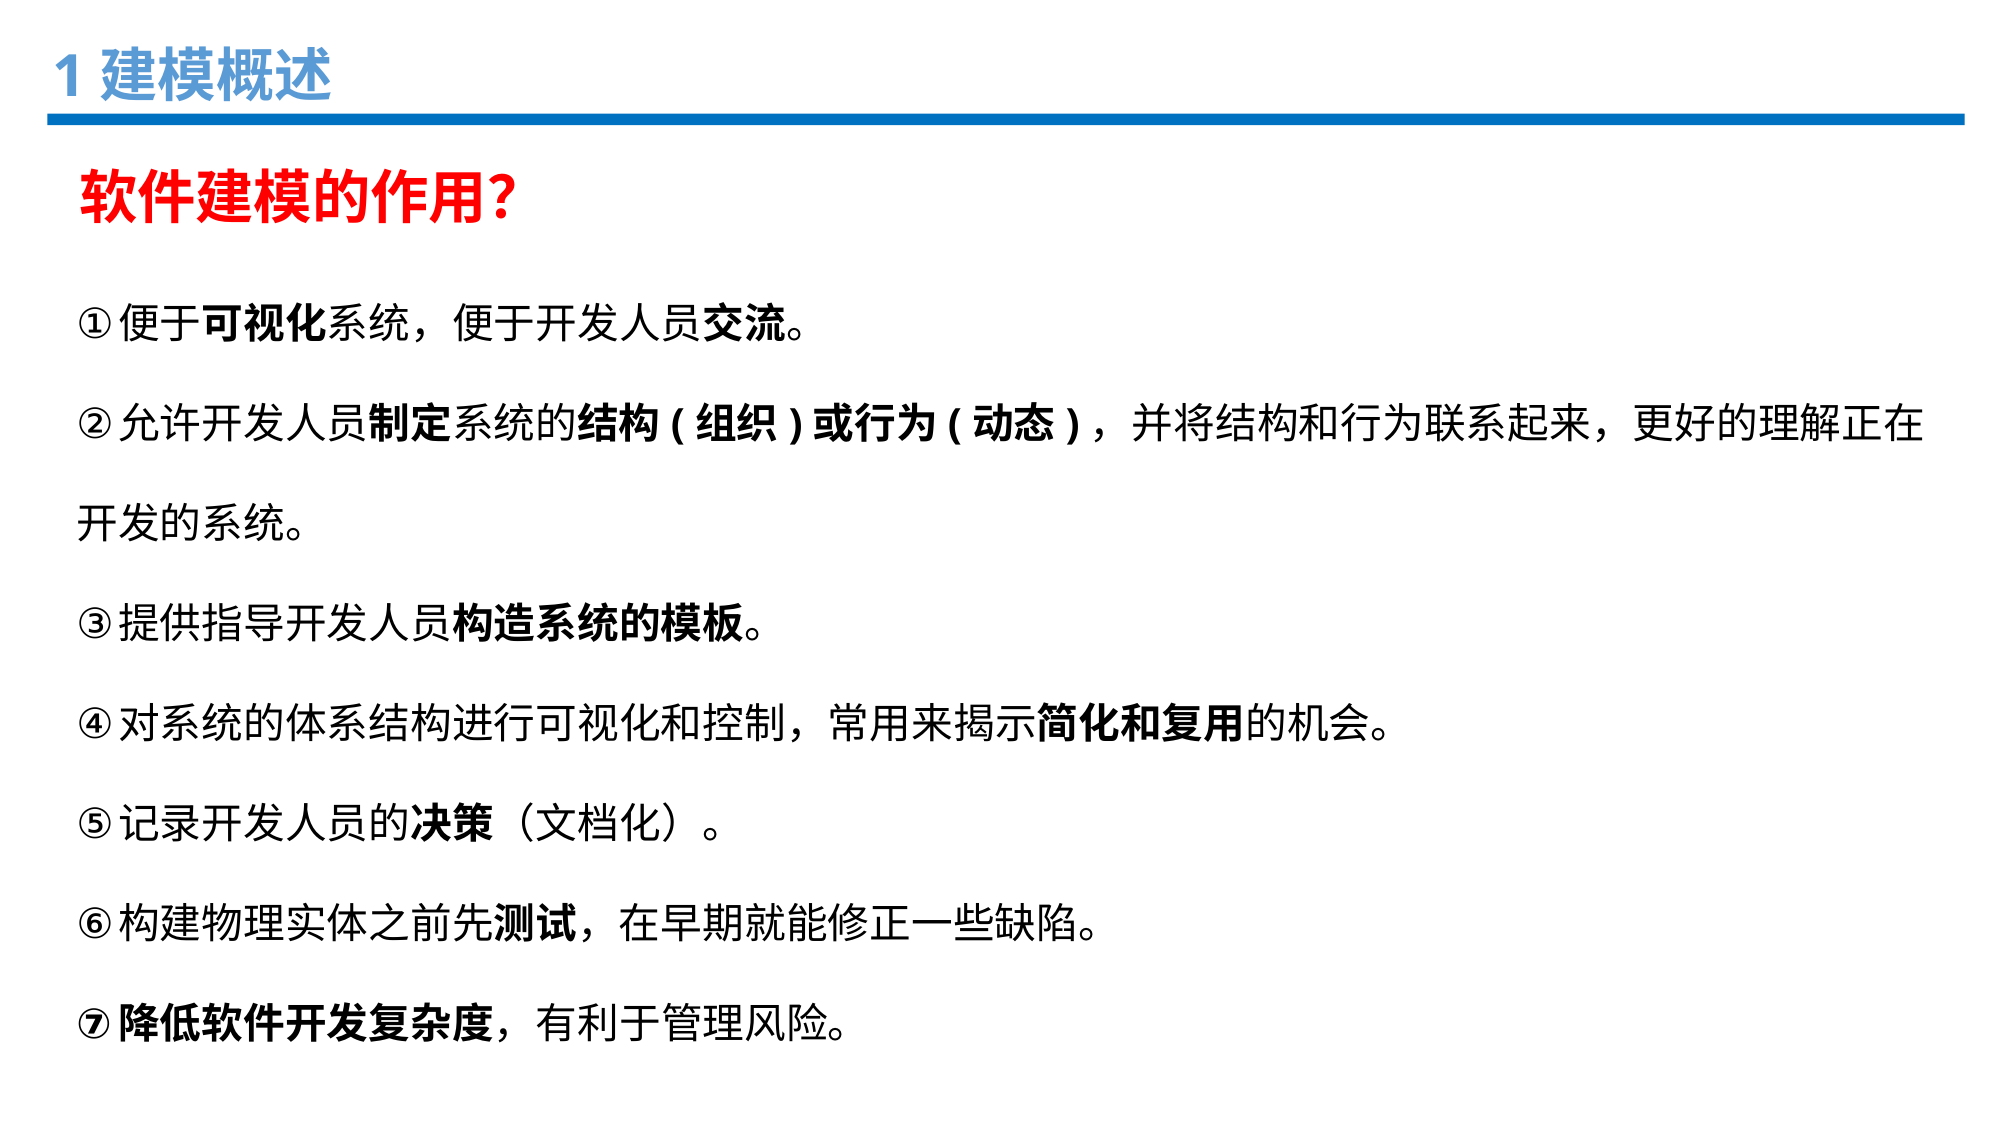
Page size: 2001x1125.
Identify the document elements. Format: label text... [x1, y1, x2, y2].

text_box 便于可视化系统，便于开发人员交流。 允许开发人员制定系统的结构(组织)或行为(动态)，并将结构和行为联系起来，更好的理解正在开发的系统。 提供指导开发人员构造系统的模板。 对系统的体系结构进行可视化和控制，常用来揭示简化和复用的机会。 记录开发人员的决策（文档化）。 构建物理实体之前先测试，在早期就能修正一些缺陷。 降低软件开发复杂度，有利于管理风险。 [61, 238, 1941, 1055]
text_box 1建模概述 [37, 30, 348, 116]
text_box 软件建模的作用？ [64, 153, 561, 238]
